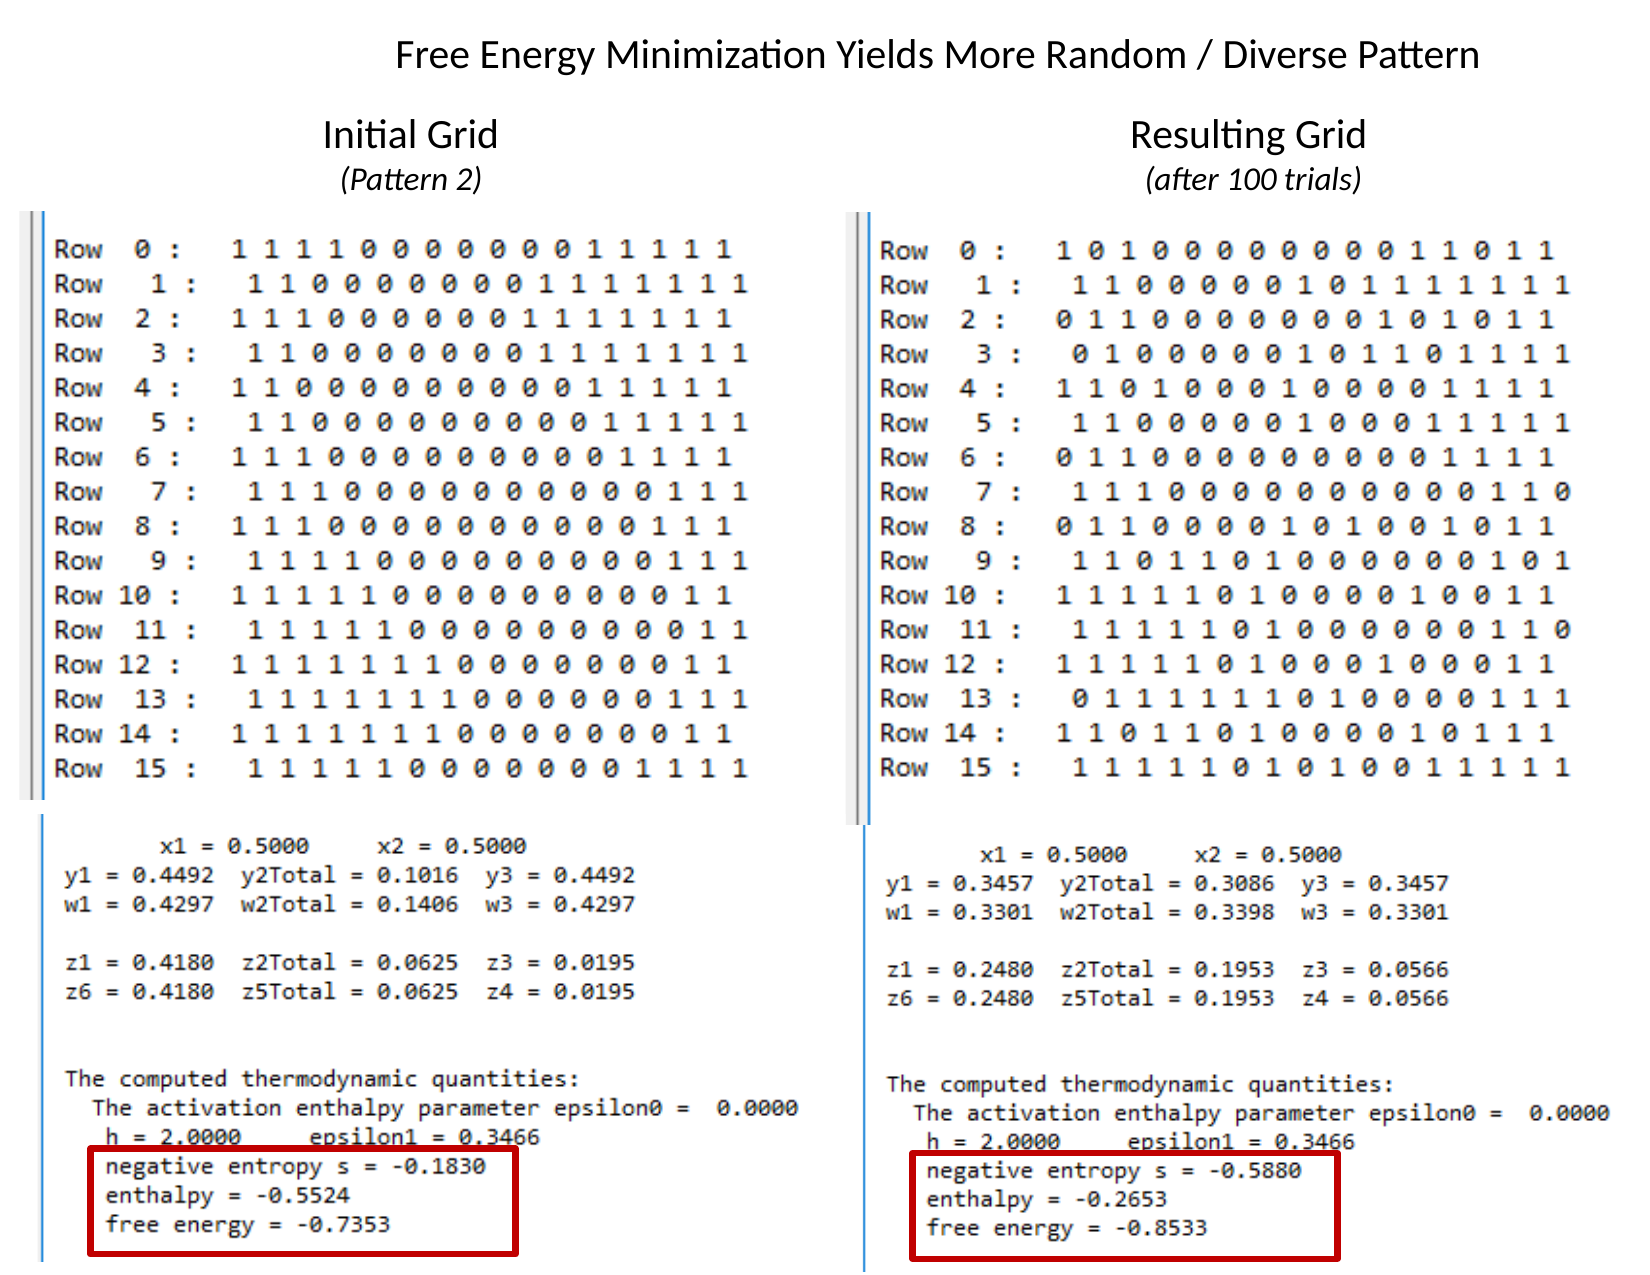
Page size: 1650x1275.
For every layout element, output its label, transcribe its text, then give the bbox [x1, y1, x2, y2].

picture [19, 211, 803, 800]
text_box Free Energy Minimization Yields More Random / Diverse Pattern [380, 19, 1497, 84]
text_box Resulting Grid (after 100 trials) [1115, 99, 1392, 205]
picture [37, 212, 1634, 1273]
text_box Initial Grid (Pattern 2) [307, 99, 515, 205]
